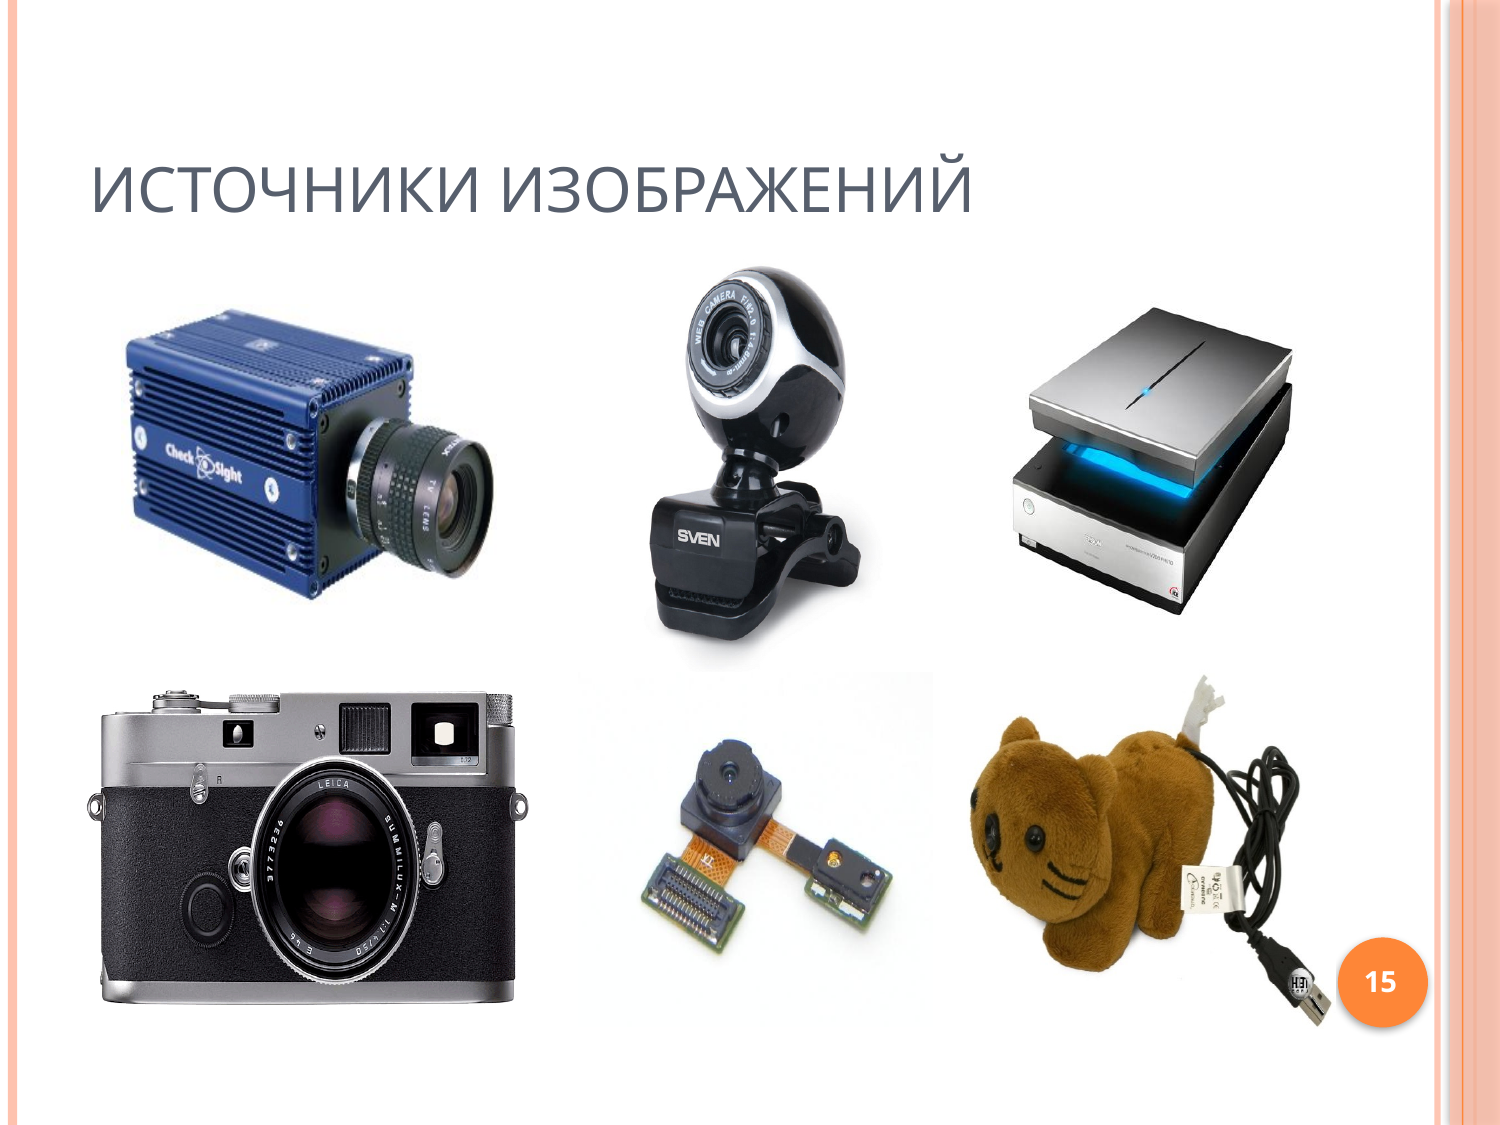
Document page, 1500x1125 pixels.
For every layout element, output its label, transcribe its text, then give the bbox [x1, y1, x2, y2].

picture [74, 668, 544, 1036]
picture [577, 240, 933, 1028]
title Источники изображений [75, 45, 1300, 233]
picture [966, 669, 1336, 1032]
picture [1004, 301, 1299, 622]
picture [121, 303, 498, 619]
slide_number 15 [1342, 940, 1431, 1027]
